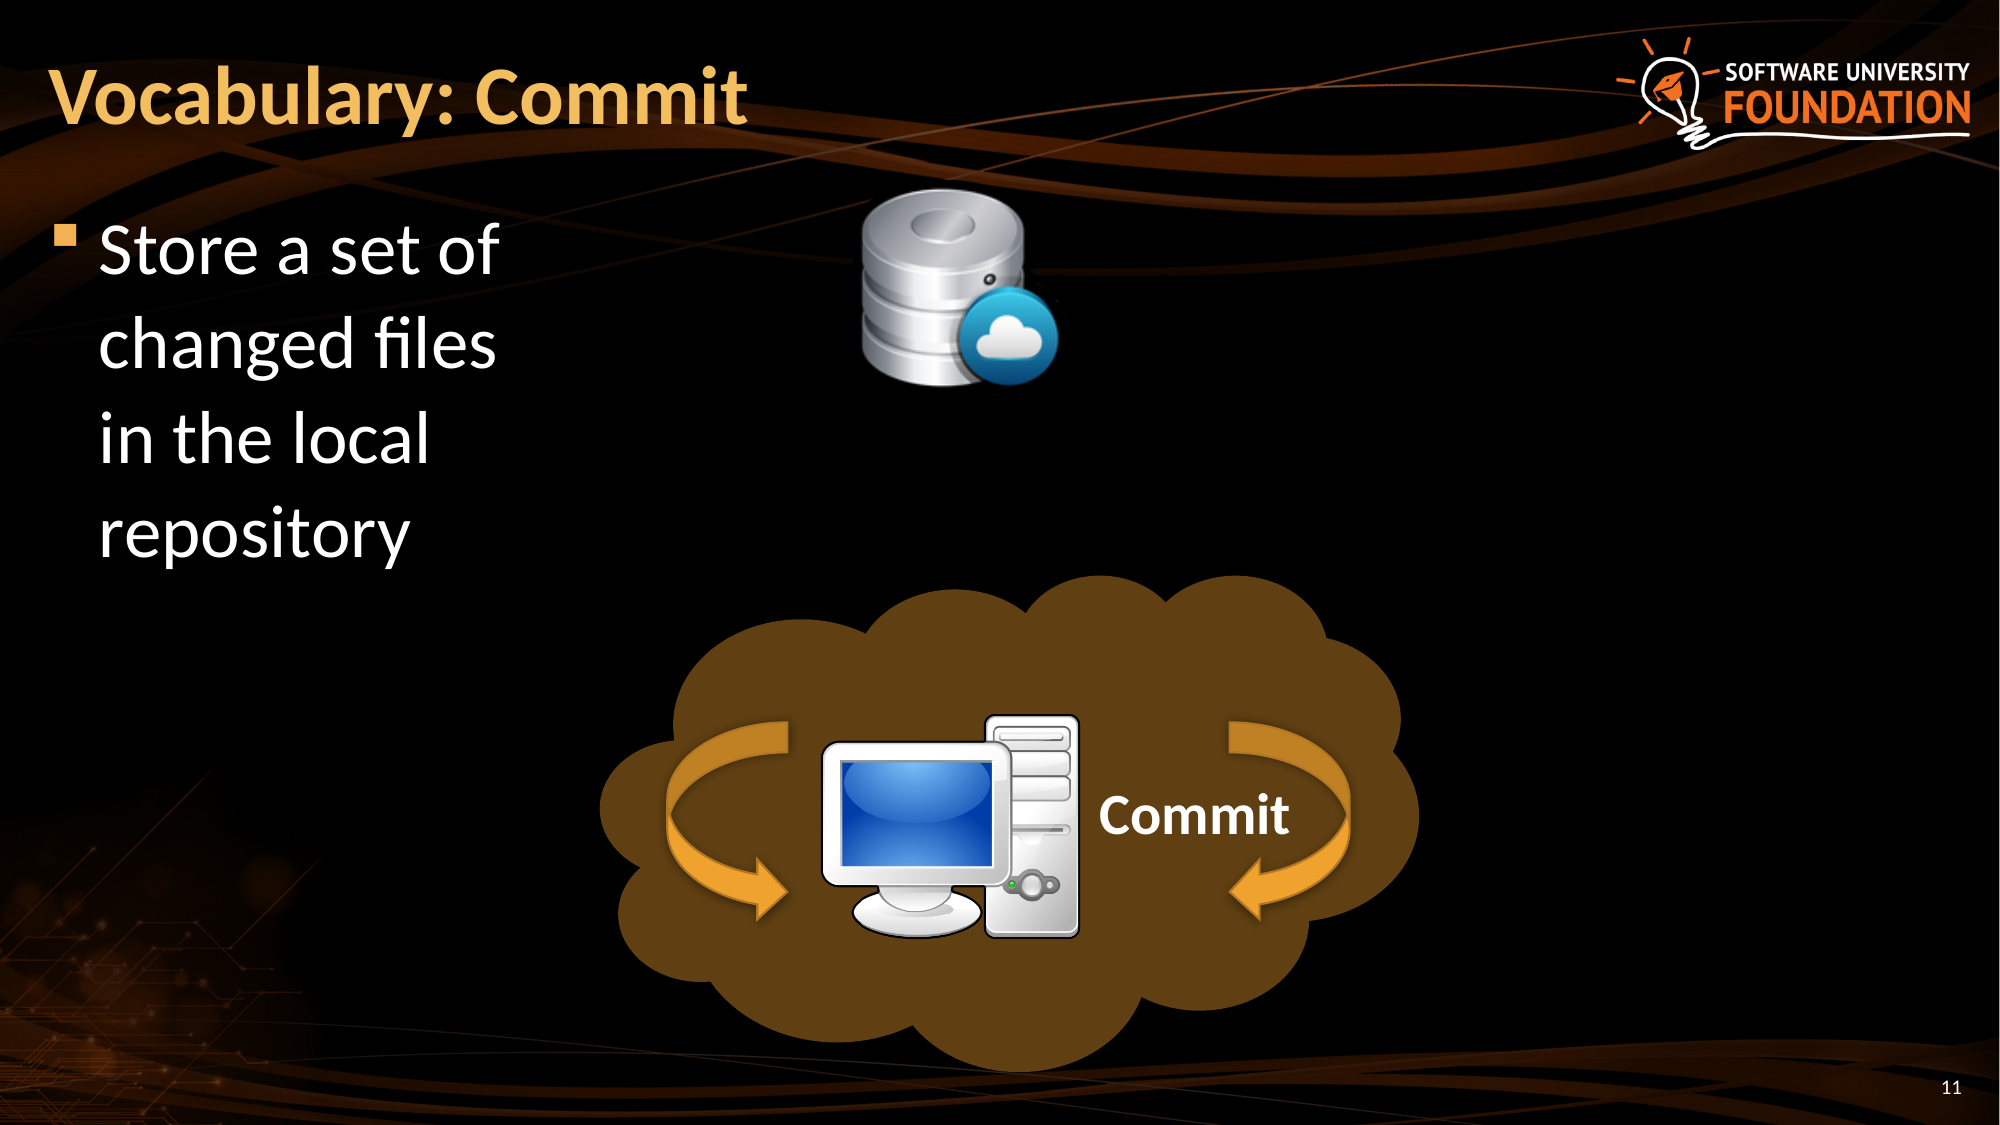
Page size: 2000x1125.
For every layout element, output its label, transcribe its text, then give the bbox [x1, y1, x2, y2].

text_box [1228, 721, 1351, 922]
title Vocabulary: Commit [30, 6, 1602, 189]
text_box Commit [1085, 769, 1307, 854]
picture [0, 0, 2000, 1125]
text_box [598, 574, 1421, 1074]
text_box [666, 721, 789, 922]
list Store a set of changed files in the local repository [31, 188, 550, 1103]
slide_number 11 [1897, 1070, 1968, 1103]
